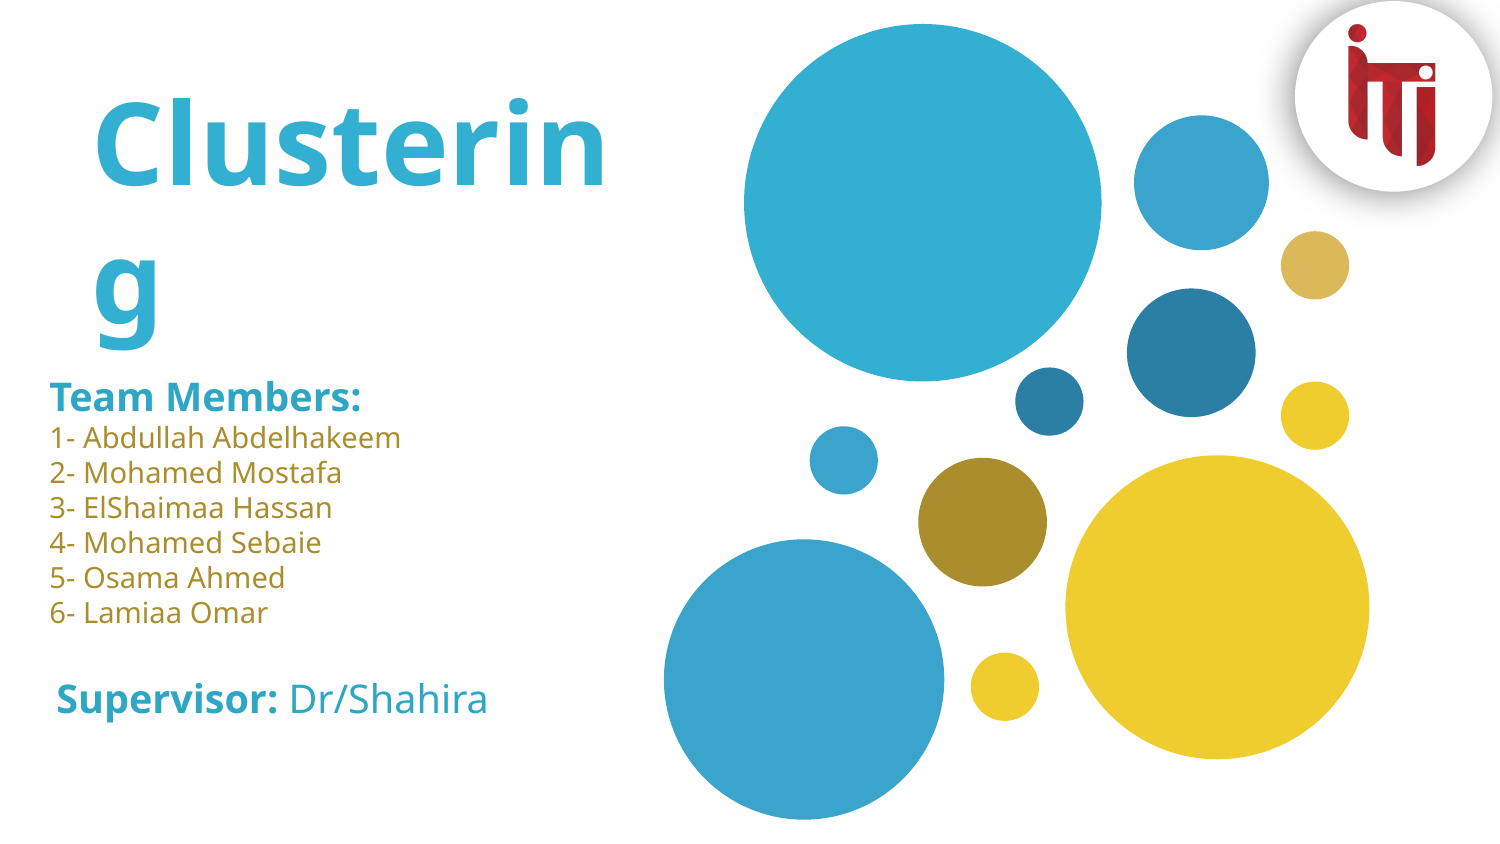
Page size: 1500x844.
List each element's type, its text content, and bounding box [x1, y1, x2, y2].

text_box [1295, 20, 1492, 191]
subtitle Team Members: 1- Abdullah Abdelhakeem 2- Mohamed Mostafa 3- ElShaimaa Hassan 4- Mohamed Sebaie 5- Osama Ahmed 6- Lamiaa Omar [34, 356, 591, 624]
title Clustering [76, 14, 634, 404]
subtitle Supervisor: Dr/Shahira [41, 658, 598, 777]
picture [1340, 4, 1448, 166]
